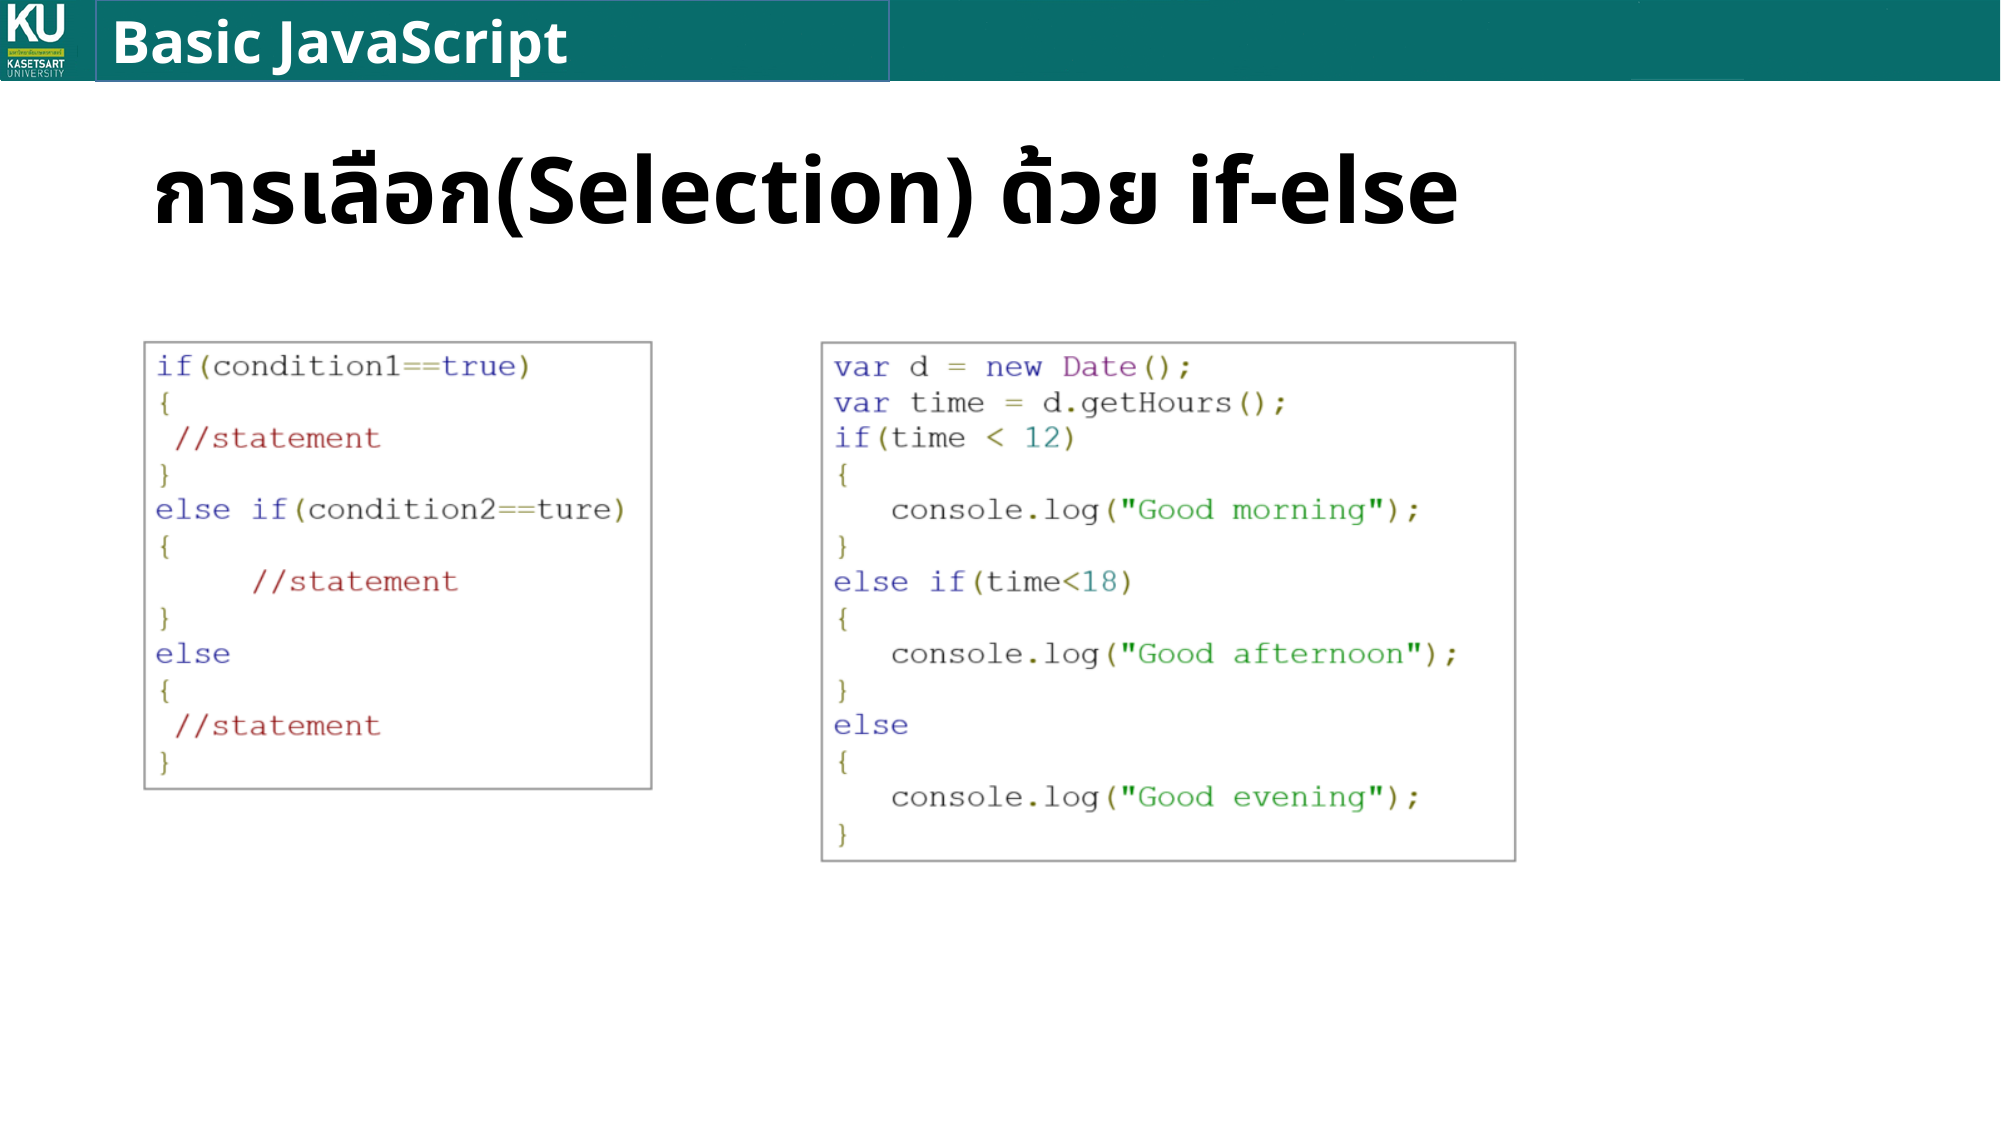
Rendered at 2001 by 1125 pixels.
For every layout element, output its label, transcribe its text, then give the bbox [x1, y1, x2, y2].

title การเลือก(Selection) ด้วย if-else [137, 110, 1863, 278]
picture [137, 335, 658, 796]
text_box Basic JavaScript [95, 0, 890, 82]
picture [814, 335, 1523, 868]
picture [0, 0, 95, 81]
picture [890, 0, 2001, 81]
